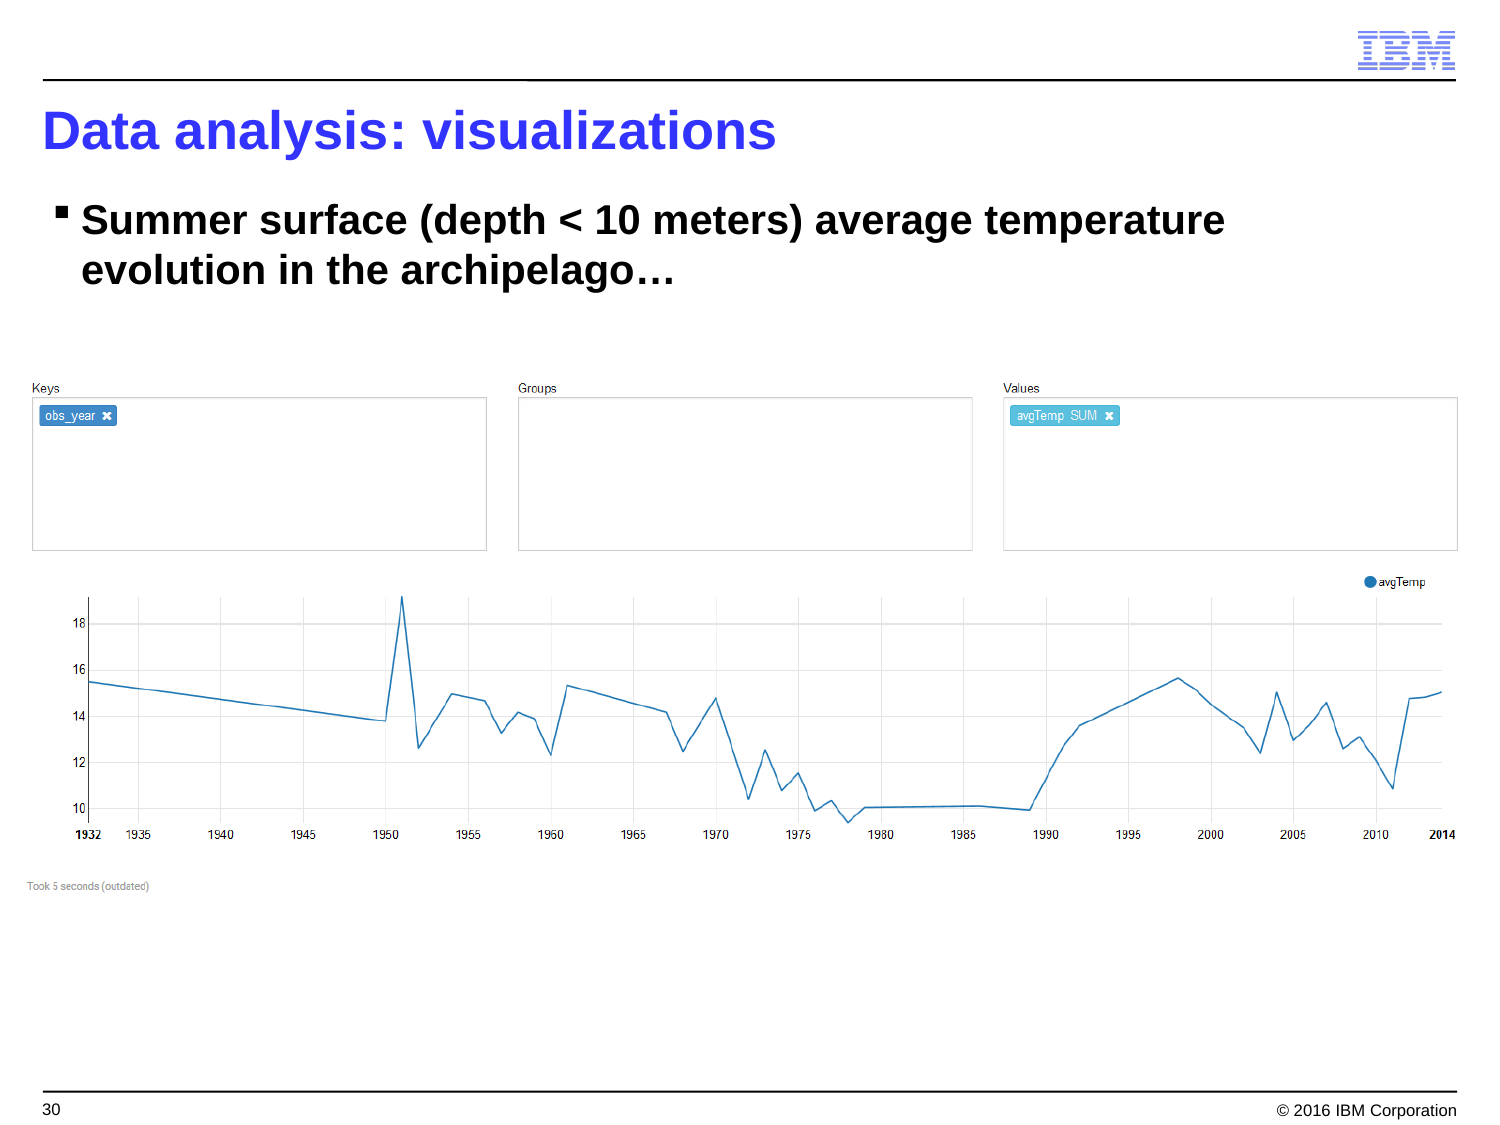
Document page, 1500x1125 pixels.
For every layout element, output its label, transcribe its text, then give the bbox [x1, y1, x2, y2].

title Data analysis: visualizations [27, 88, 1472, 187]
picture [1358, 31, 1455, 70]
picture [23, 377, 1470, 893]
text_box Summer surface (depth < 10 meters) average temperature evolution in the archipelago… [37, 185, 1418, 321]
